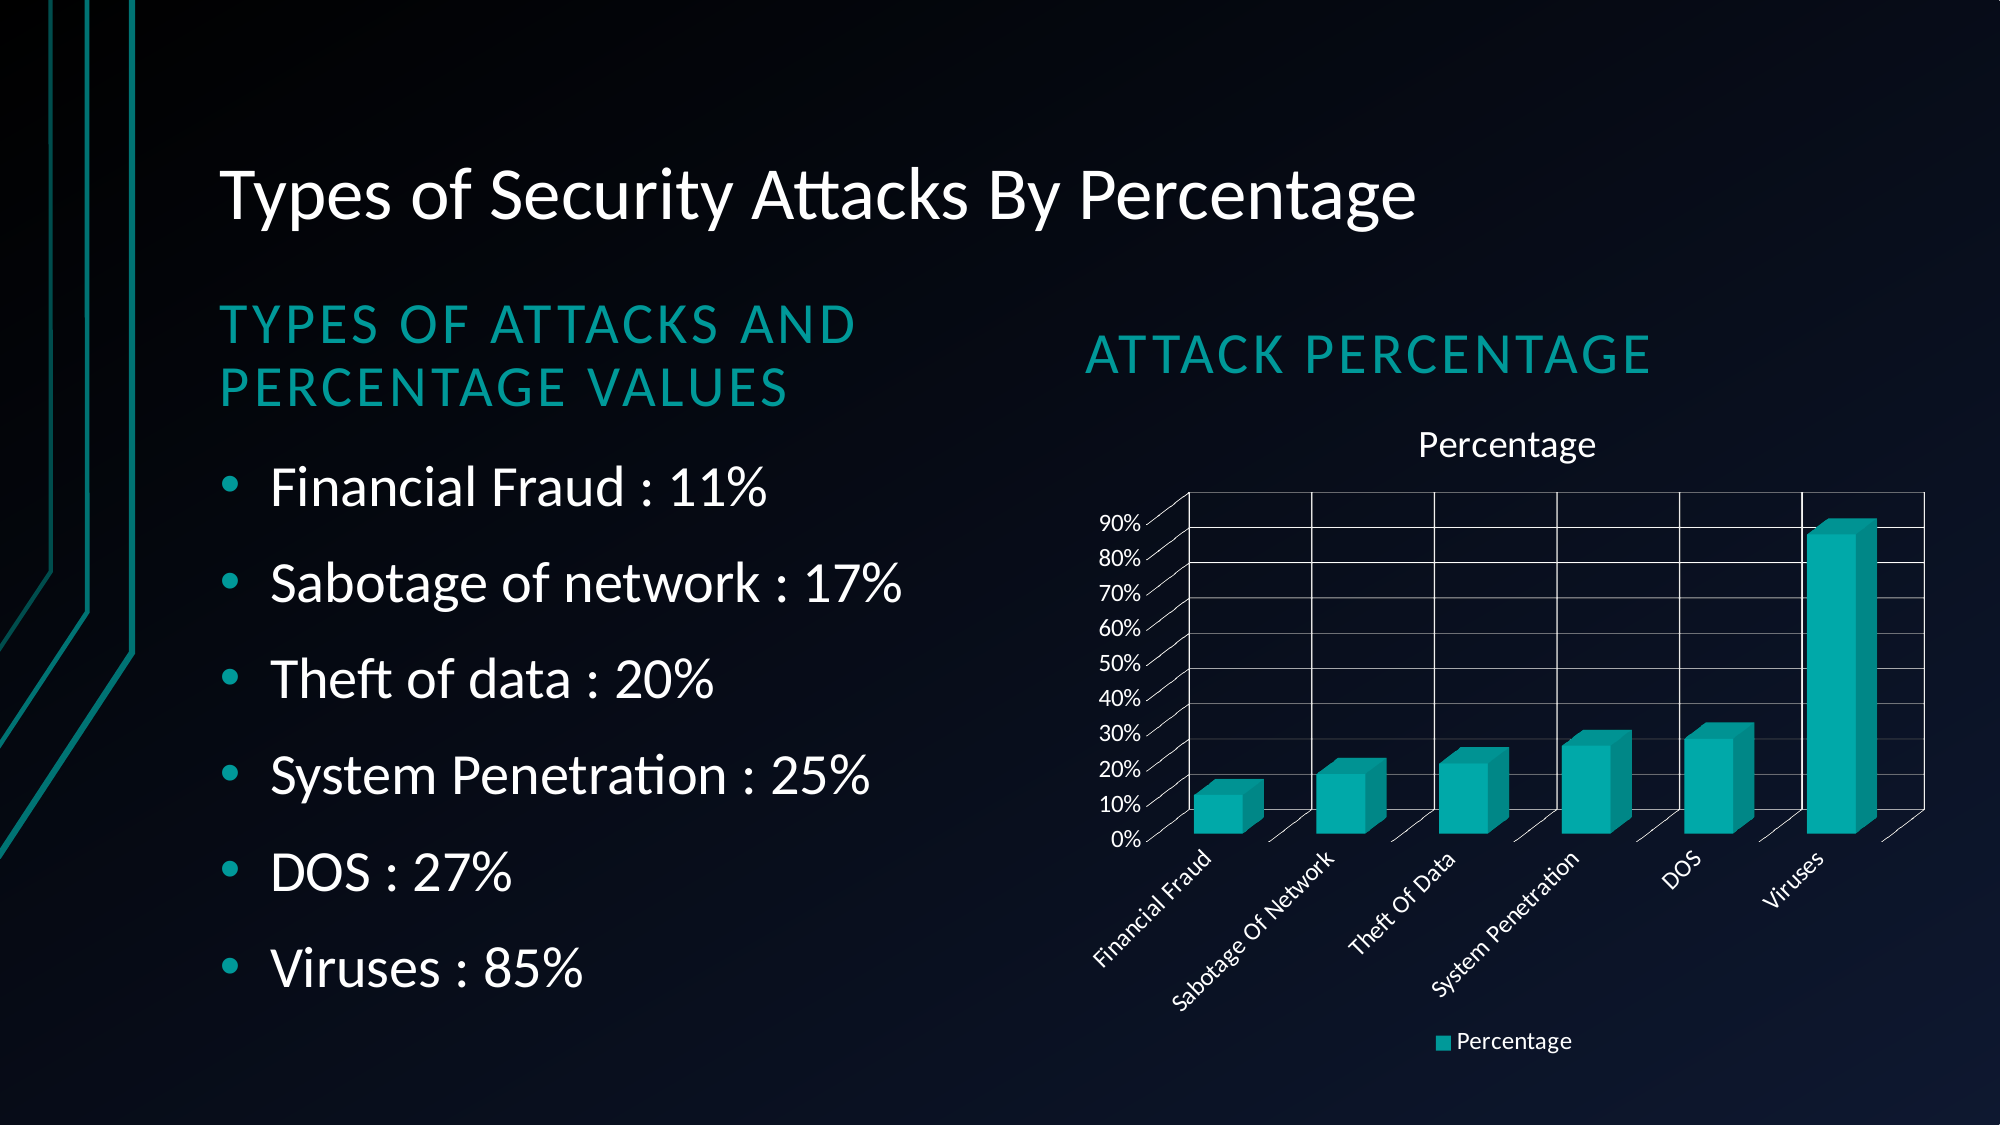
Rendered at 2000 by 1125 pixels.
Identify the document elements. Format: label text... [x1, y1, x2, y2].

list Financial Fraud : 11% Sabotage of network : 17% Theft of data : 20% System Penetration : 25% DOS : 27% Viruses : 85% [199, 445, 1033, 1013]
chart [1065, 394, 1950, 1081]
title Types of Security Attacks By Percentage [199, 45, 1900, 246]
list Attack Percentage [1065, 245, 1900, 393]
list Types of attacks and Percentage Values [199, 279, 1034, 430]
